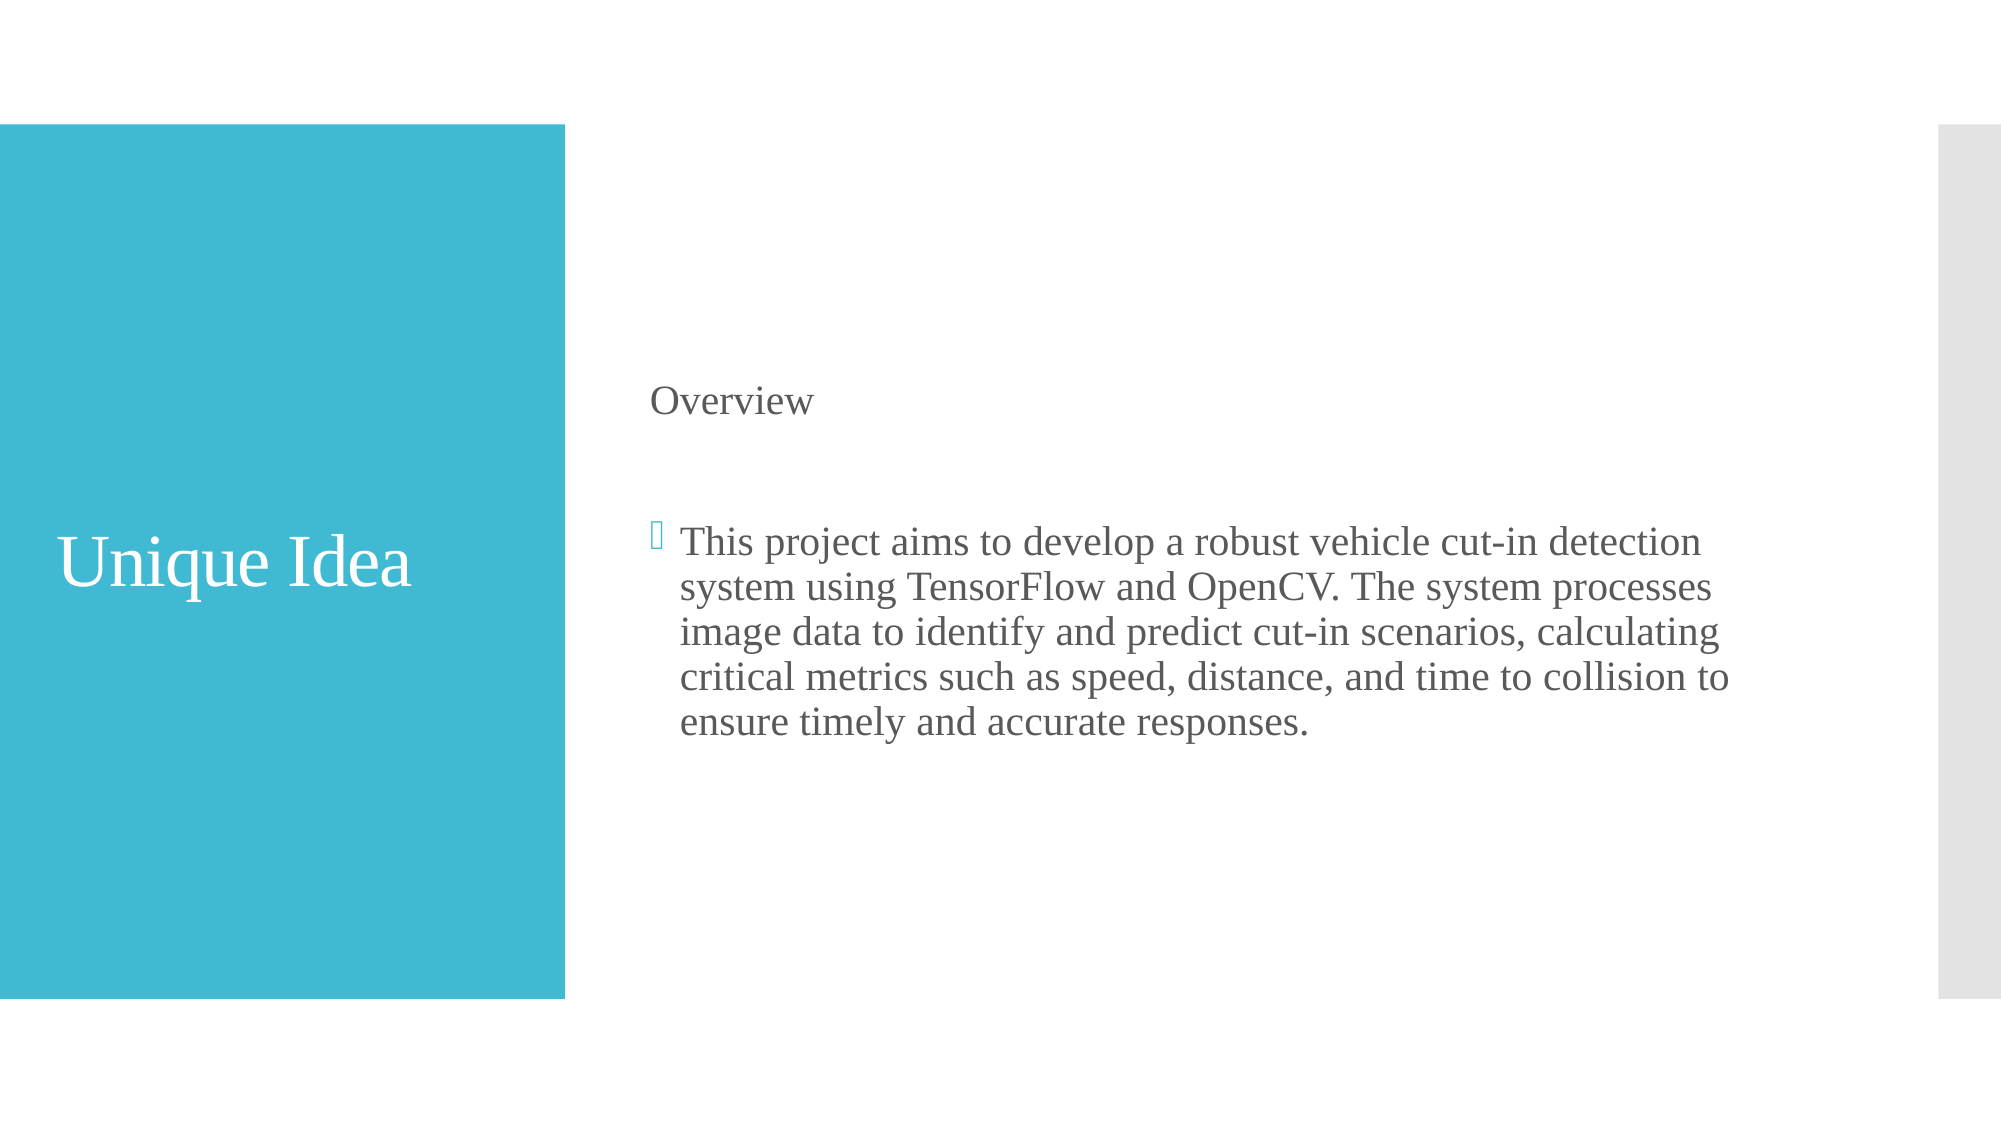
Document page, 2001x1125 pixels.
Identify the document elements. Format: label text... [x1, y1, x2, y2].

list Overview This project aims to develop a robust vehicle cut-in detection system using TensorFlow and OpenCV. The system processes image data to identify and predict cut-in scenarios, calculating critical metrics such as speed, distance, and time to collision to ensure timely and accurate responses. [634, 141, 1835, 982]
title Unique Idea [41, 184, 525, 940]
